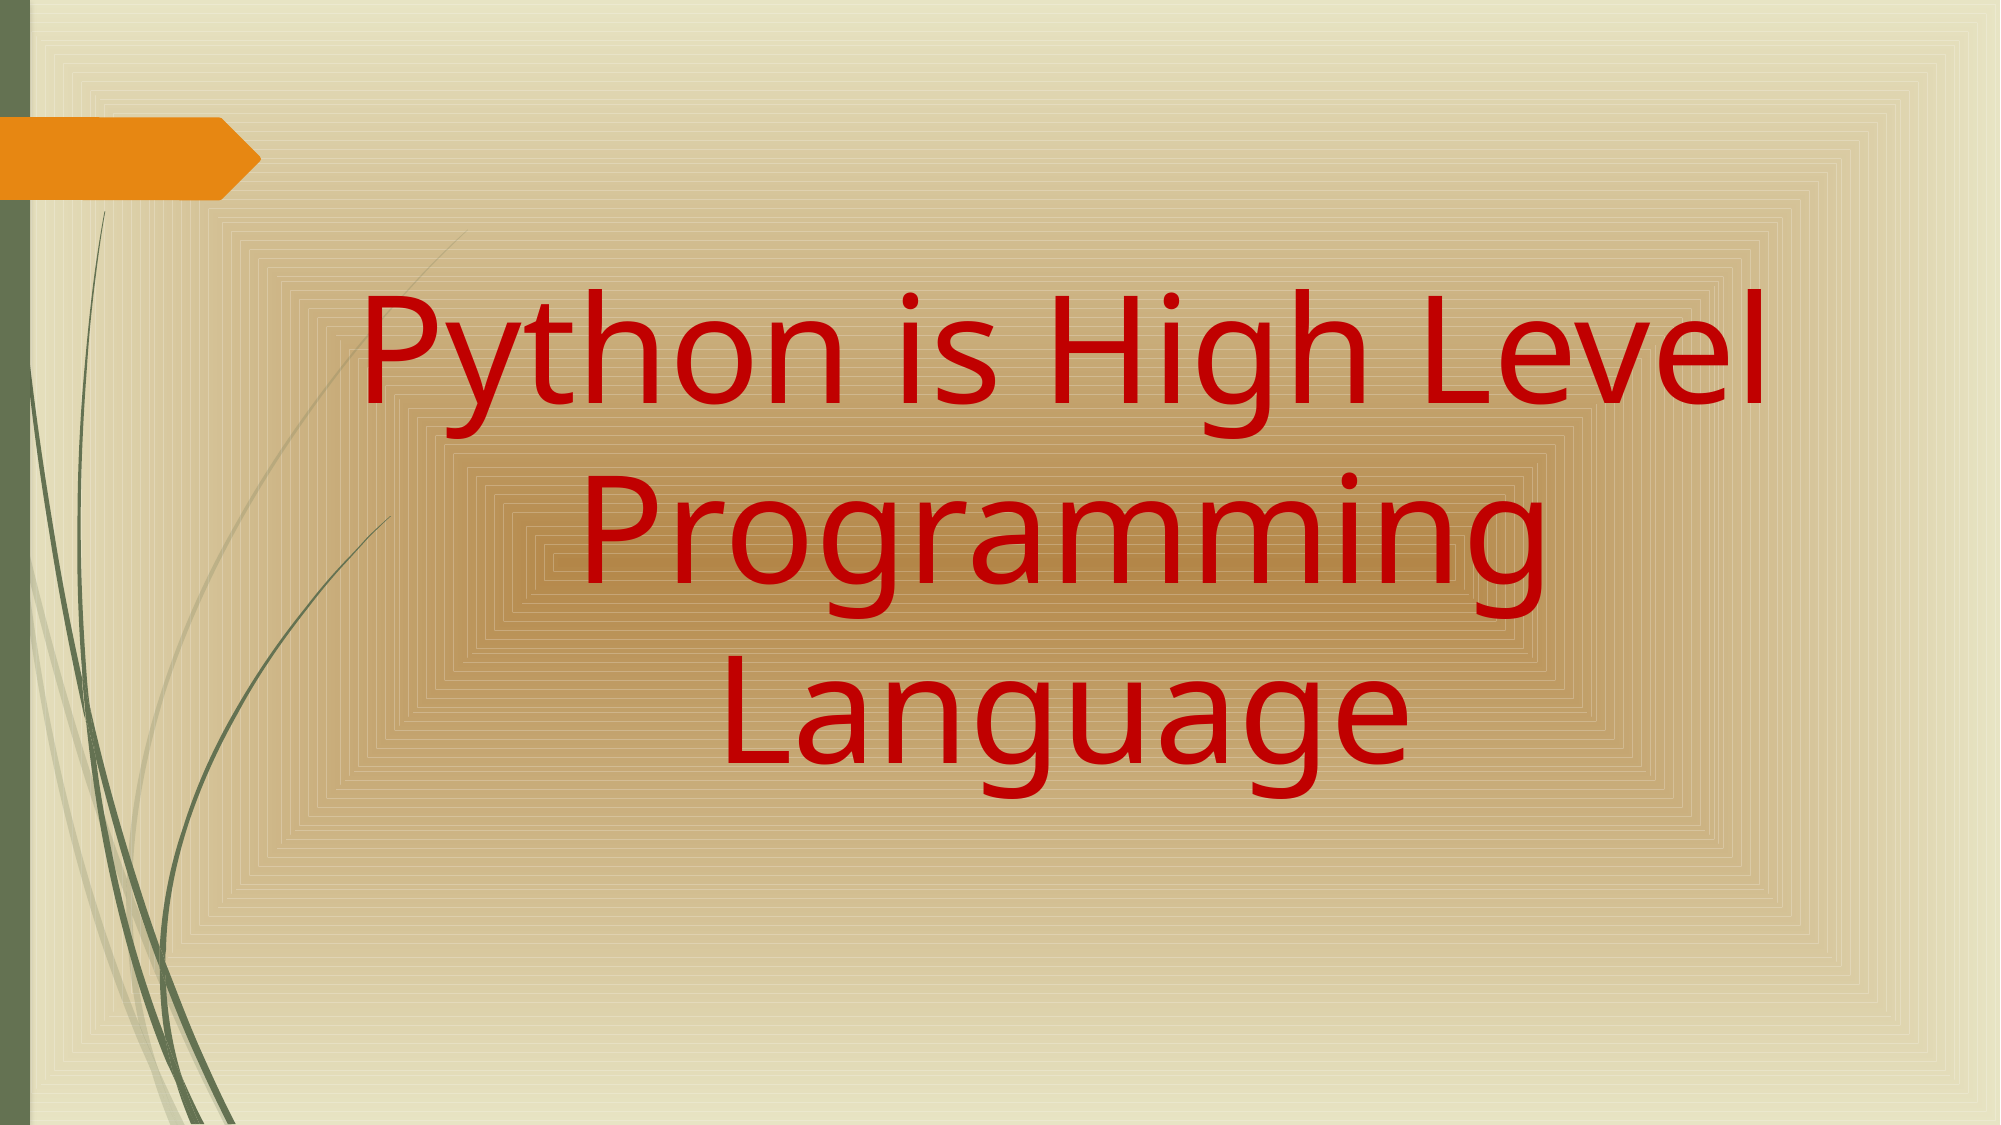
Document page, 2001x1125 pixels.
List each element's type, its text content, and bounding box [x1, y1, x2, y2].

list Python is High Level Programming Language [228, 245, 1902, 919]
